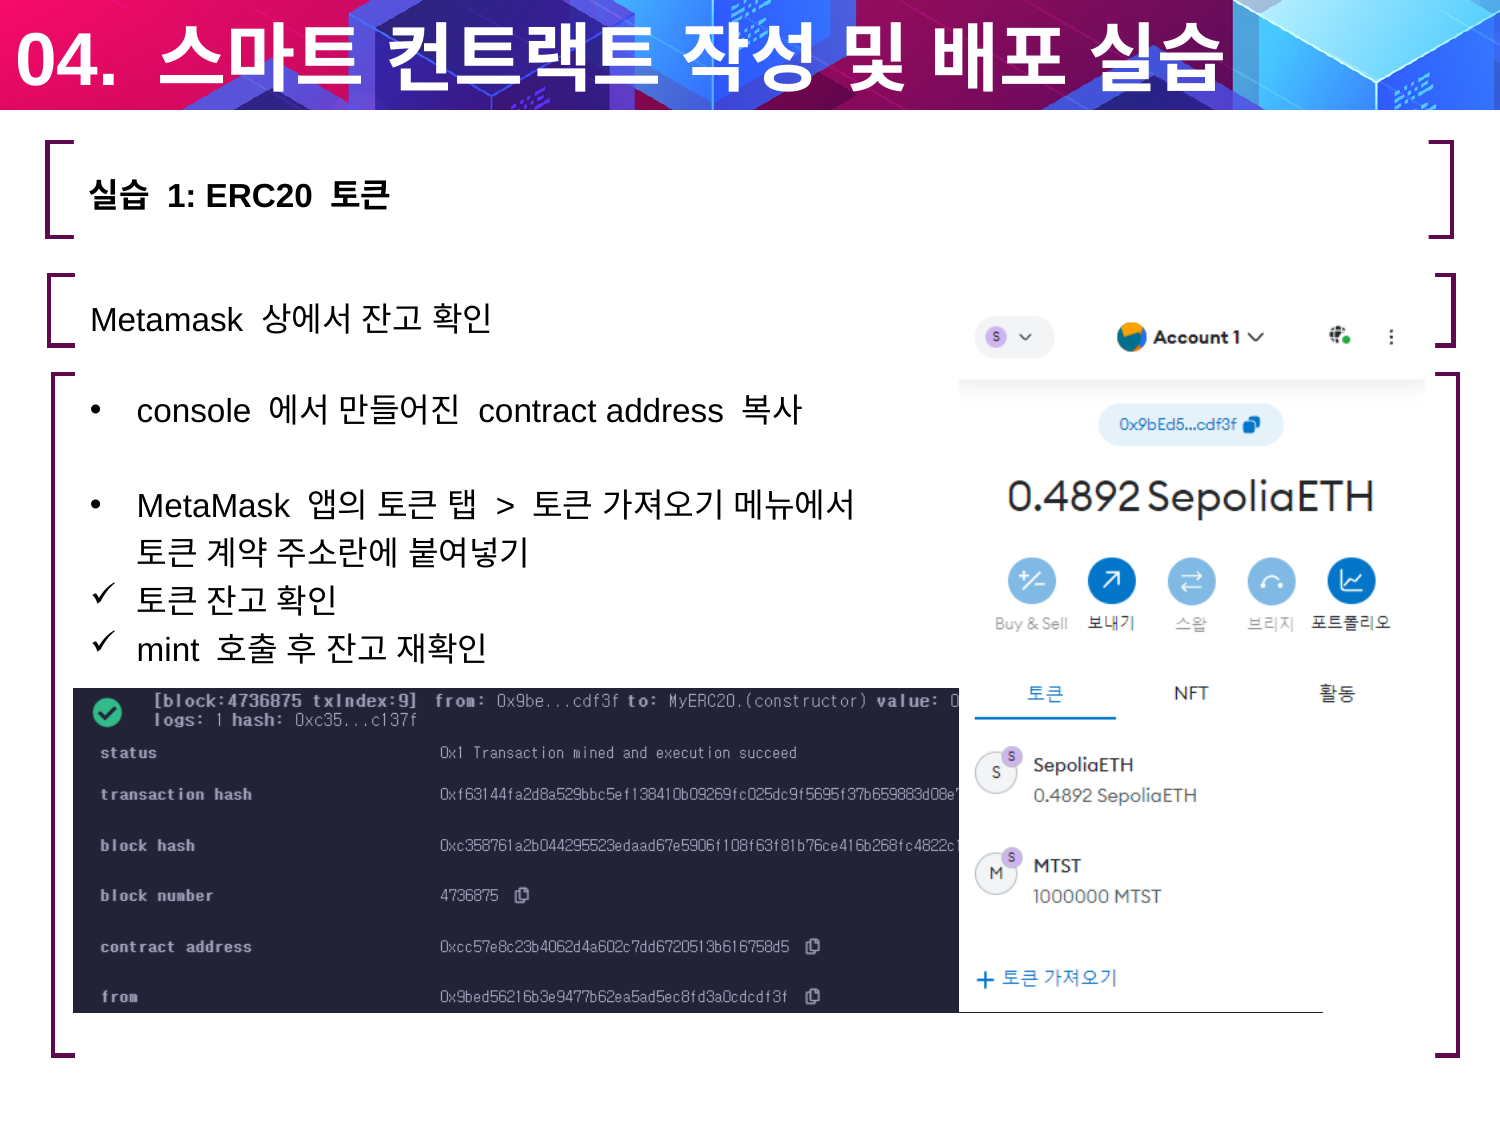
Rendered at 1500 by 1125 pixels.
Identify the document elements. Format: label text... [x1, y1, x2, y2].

picture [73, 300, 1425, 1013]
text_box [52, 357, 1459, 1083]
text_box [48, 266, 1454, 350]
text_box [47, 128, 1453, 252]
text_box 04. 스마트 컨트랙트 작성 및 배포 실습 [0, 3, 1500, 109]
